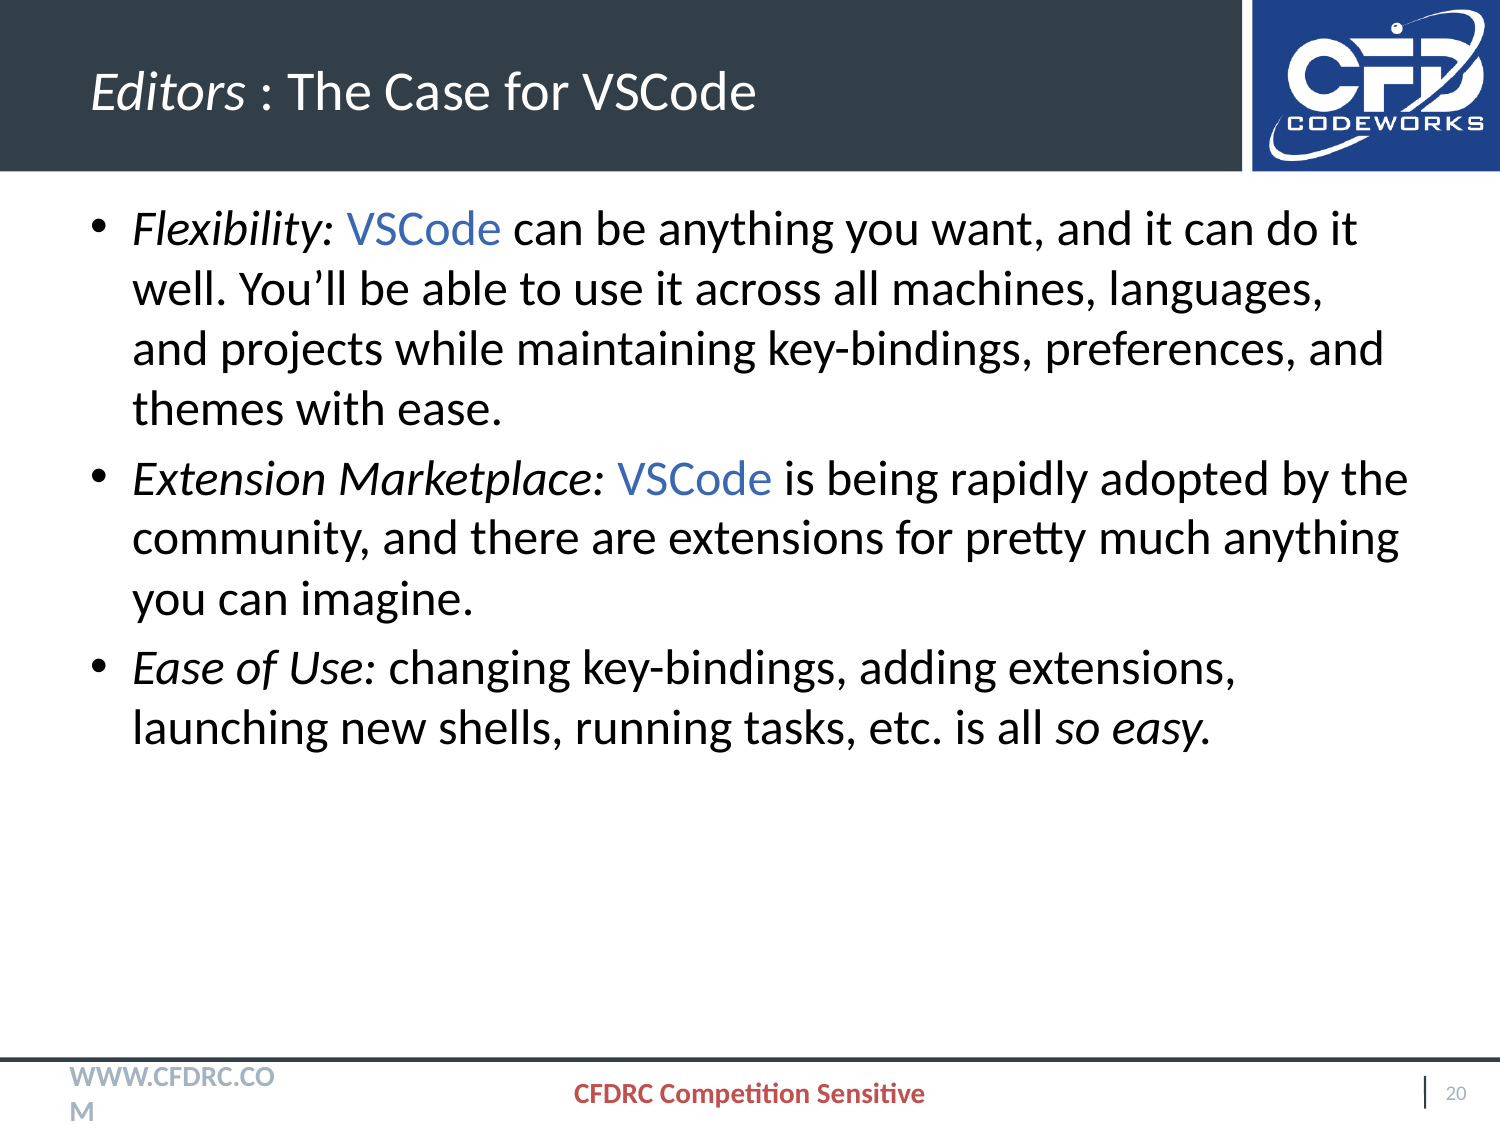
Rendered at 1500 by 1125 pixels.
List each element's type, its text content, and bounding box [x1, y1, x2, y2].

footer CFDRC Competition Sensitive [512, 1062, 988, 1123]
title Editors : The Case for VSCode [75, 12, 1230, 163]
picture [1265, 5, 1488, 165]
slide_number 20 [1430, 1062, 1492, 1123]
list Flexibility: VSCode can be anything you want, and it can do it well. You’ll be able to use it across all machines, languages, and projects while maintaining key-bindings, preferences, and themes with ease. Extension Marketplace: VSCode is being rapidly adopted by the community, and there are extensions for pretty much anything you can imagine. Ease of Use: changing key-bindings, adding extensions, launching new shells, running tasks, etc. is all so easy. [75, 187, 1425, 1025]
